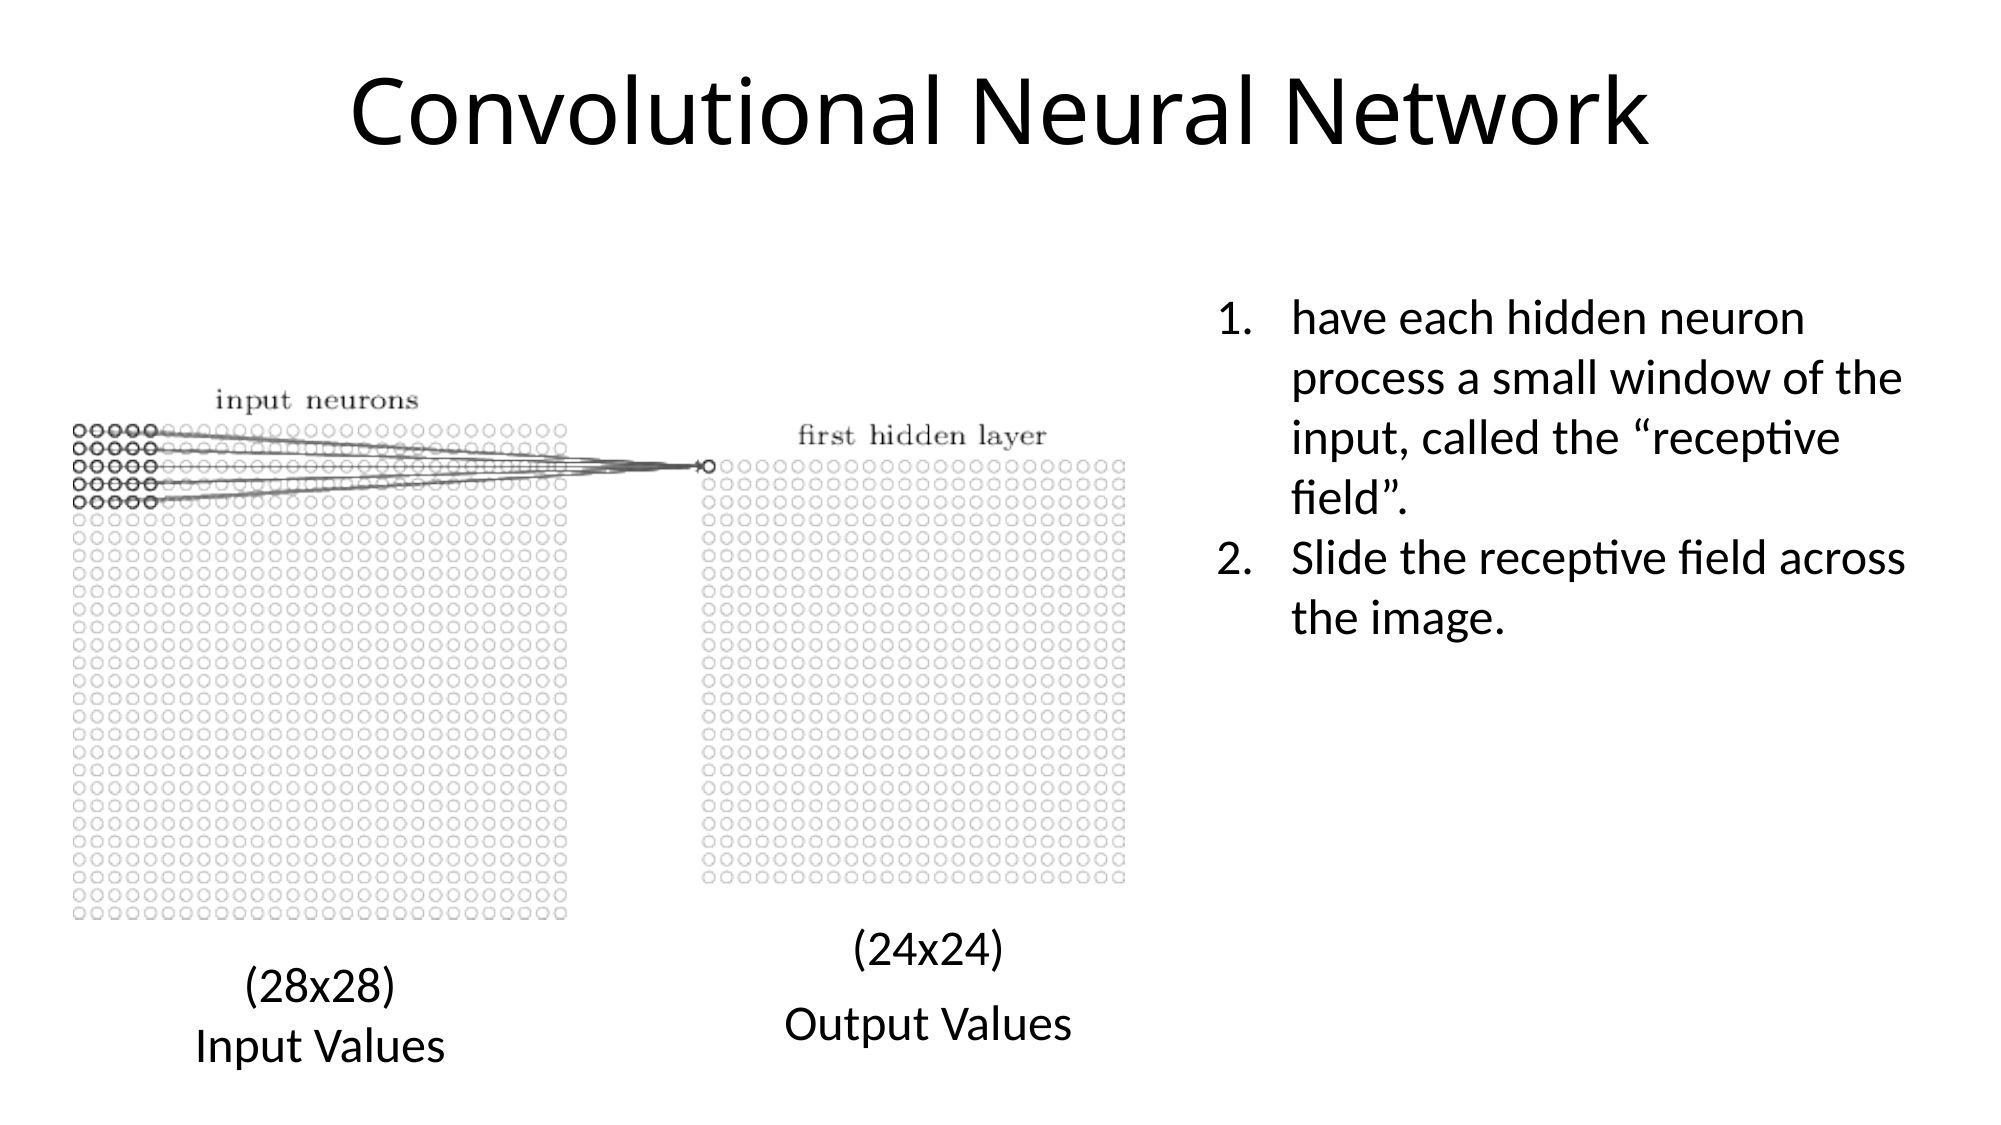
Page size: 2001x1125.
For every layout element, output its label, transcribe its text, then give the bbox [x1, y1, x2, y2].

text_box (28x28) [228, 945, 412, 1005]
text_box Output Values [554, 983, 1303, 1058]
title Convolutional Neural Network [137, 5, 1863, 224]
text_box (24x24) [836, 920, 1020, 983]
picture [73, 378, 1125, 920]
text_box have each hidden neuron process a small window of the input, called the “receptive field”. Slide the receptive field across the image. [1201, 276, 1927, 712]
text_box Input Values [0, 1005, 695, 1081]
